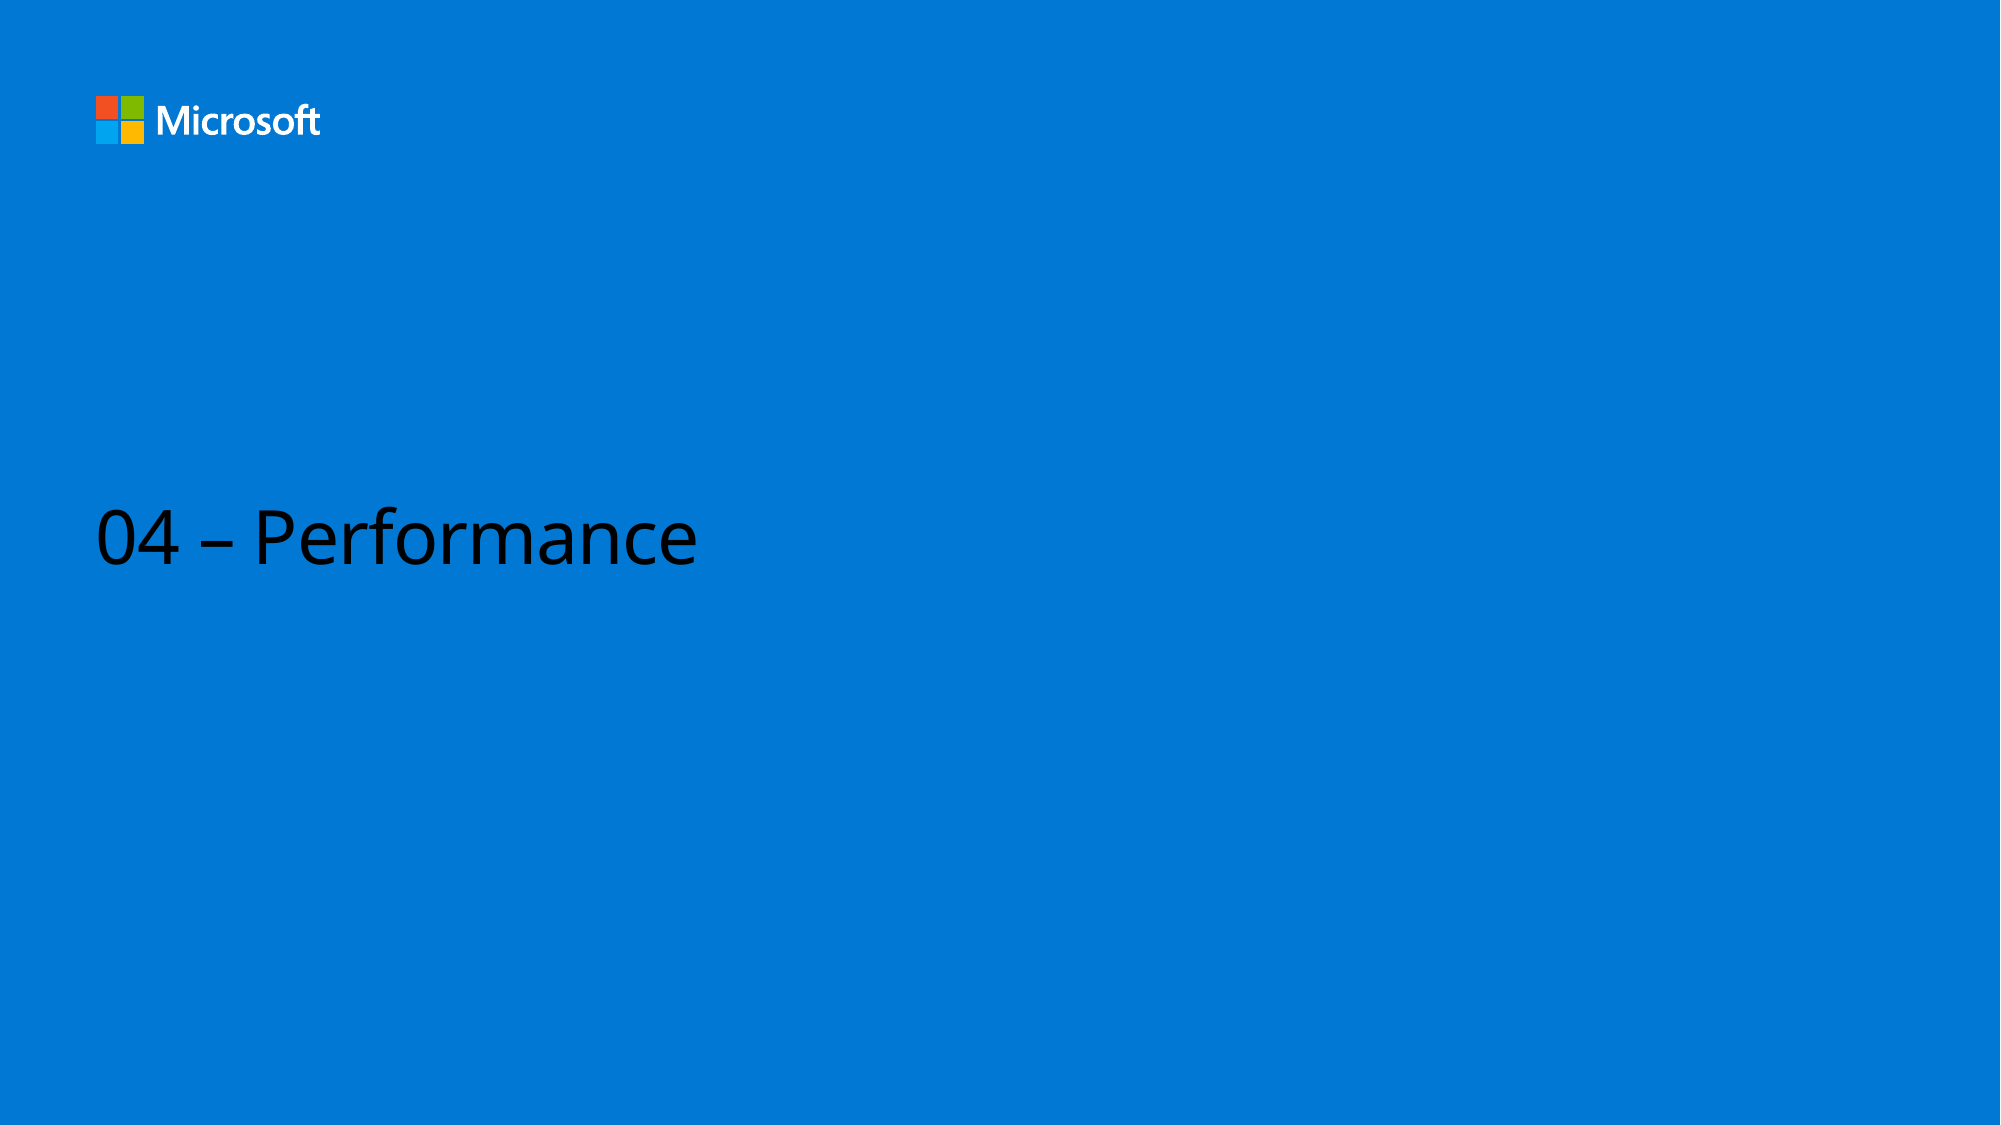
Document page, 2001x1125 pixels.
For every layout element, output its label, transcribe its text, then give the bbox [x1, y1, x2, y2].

title 04 – Performance [95, 488, 1865, 580]
